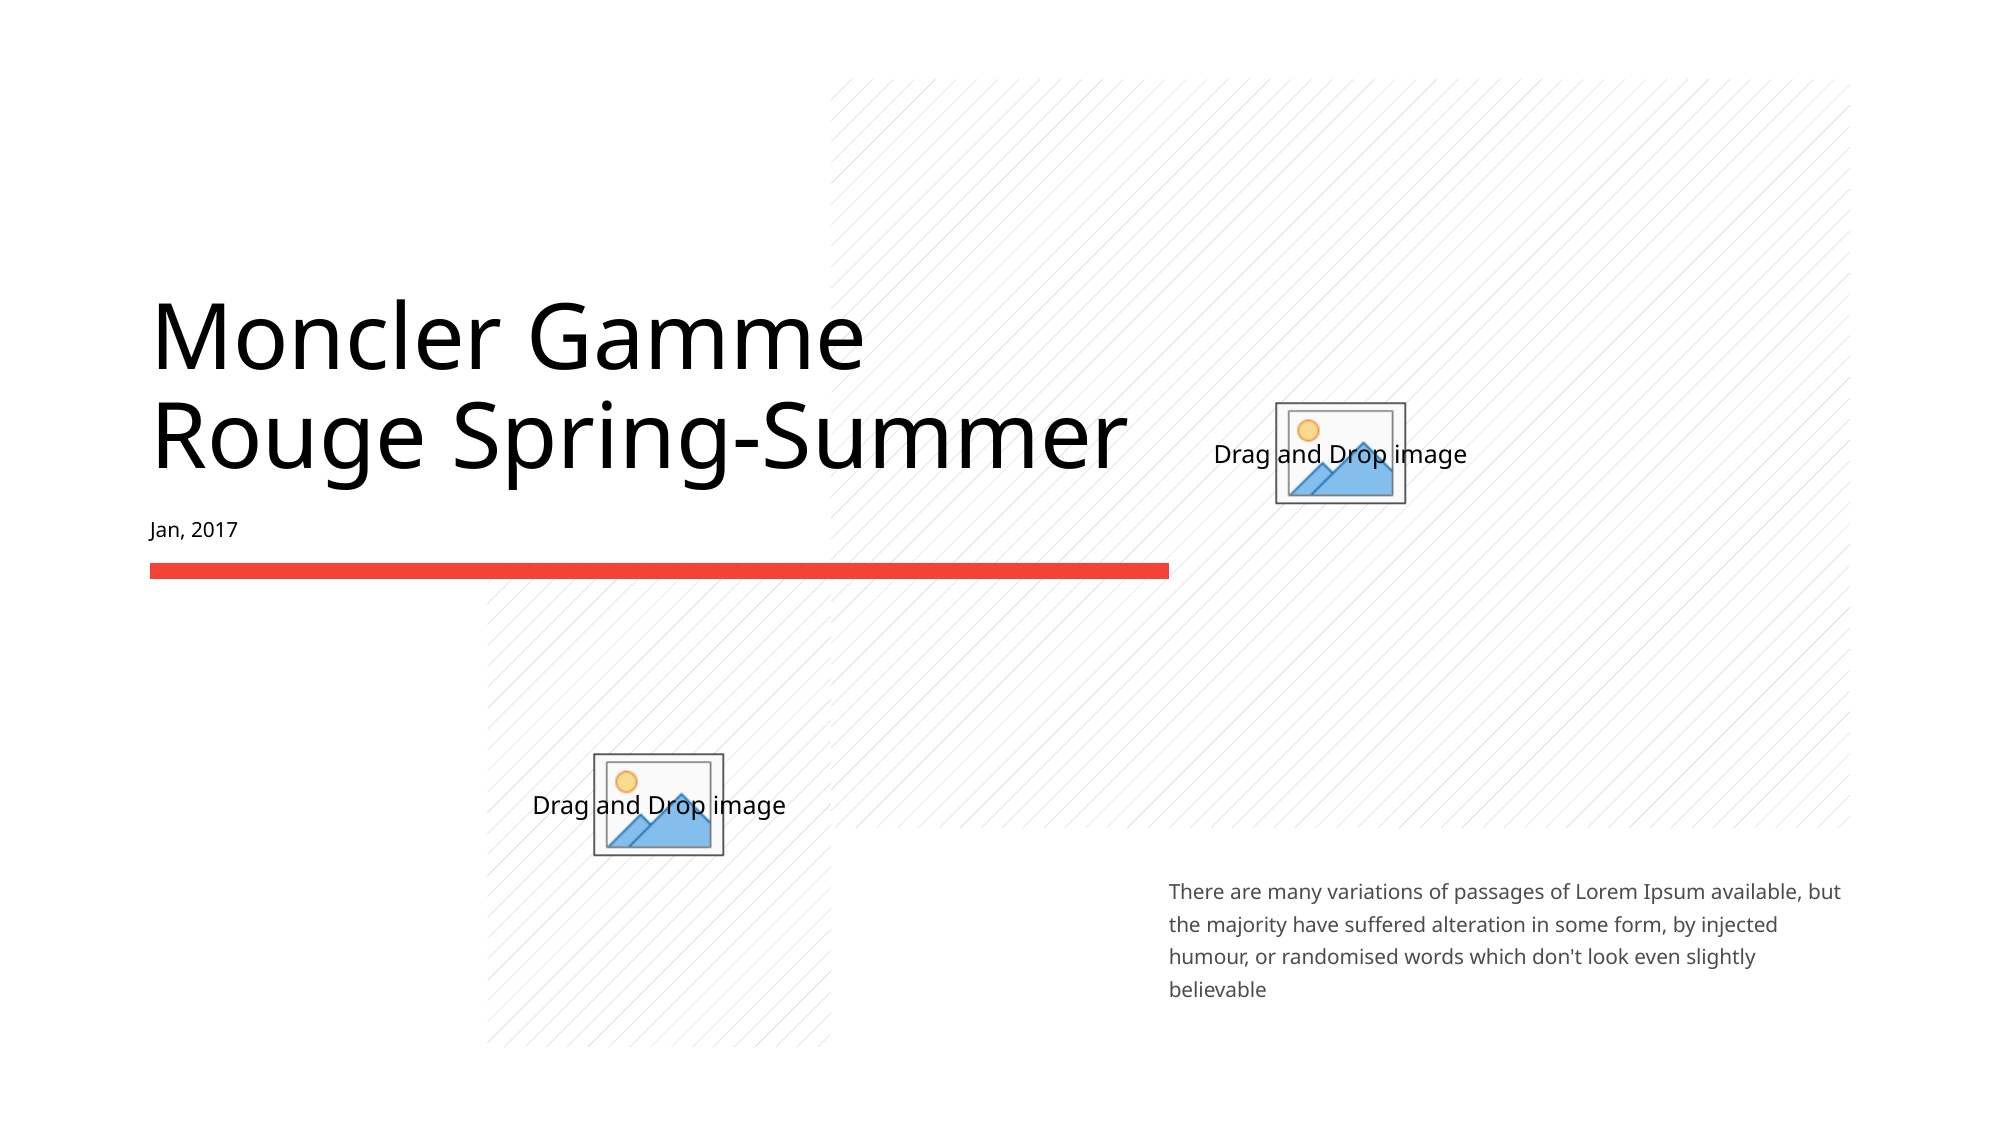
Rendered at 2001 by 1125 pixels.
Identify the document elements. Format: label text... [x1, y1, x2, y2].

text_box Jan, 2017 [150, 512, 443, 550]
picture [487, 79, 1850, 1048]
text_box There are many variations of passages of Lorem Ipsum available, but the majority have suffered alteration in some form, by injected humour, or randomised words which don't look even slightly believable [1168, 864, 1850, 1009]
text_box Moncler Gamme Rouge Spring-Summer [149, 283, 831, 496]
